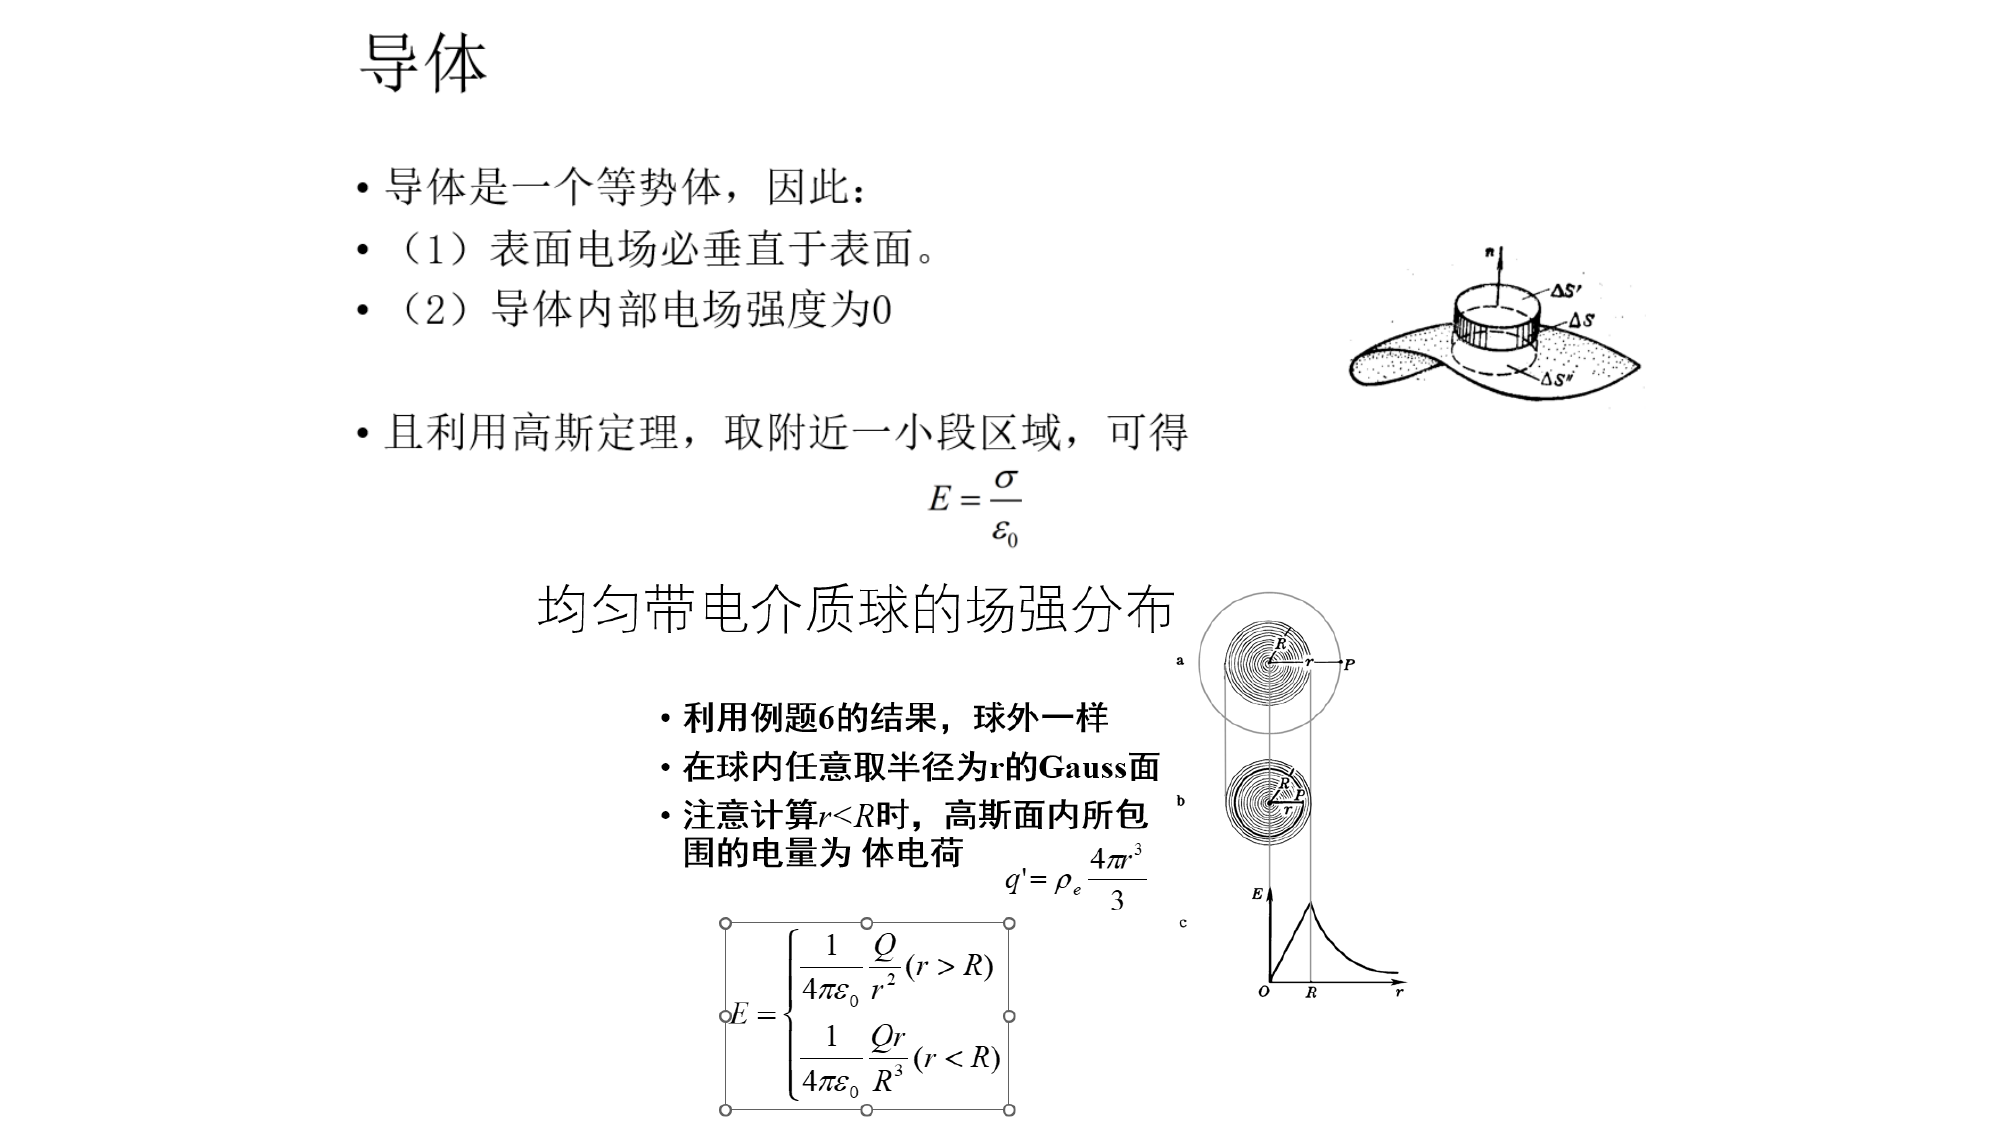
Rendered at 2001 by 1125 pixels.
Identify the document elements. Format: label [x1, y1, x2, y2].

picture [316, 0, 1646, 1125]
